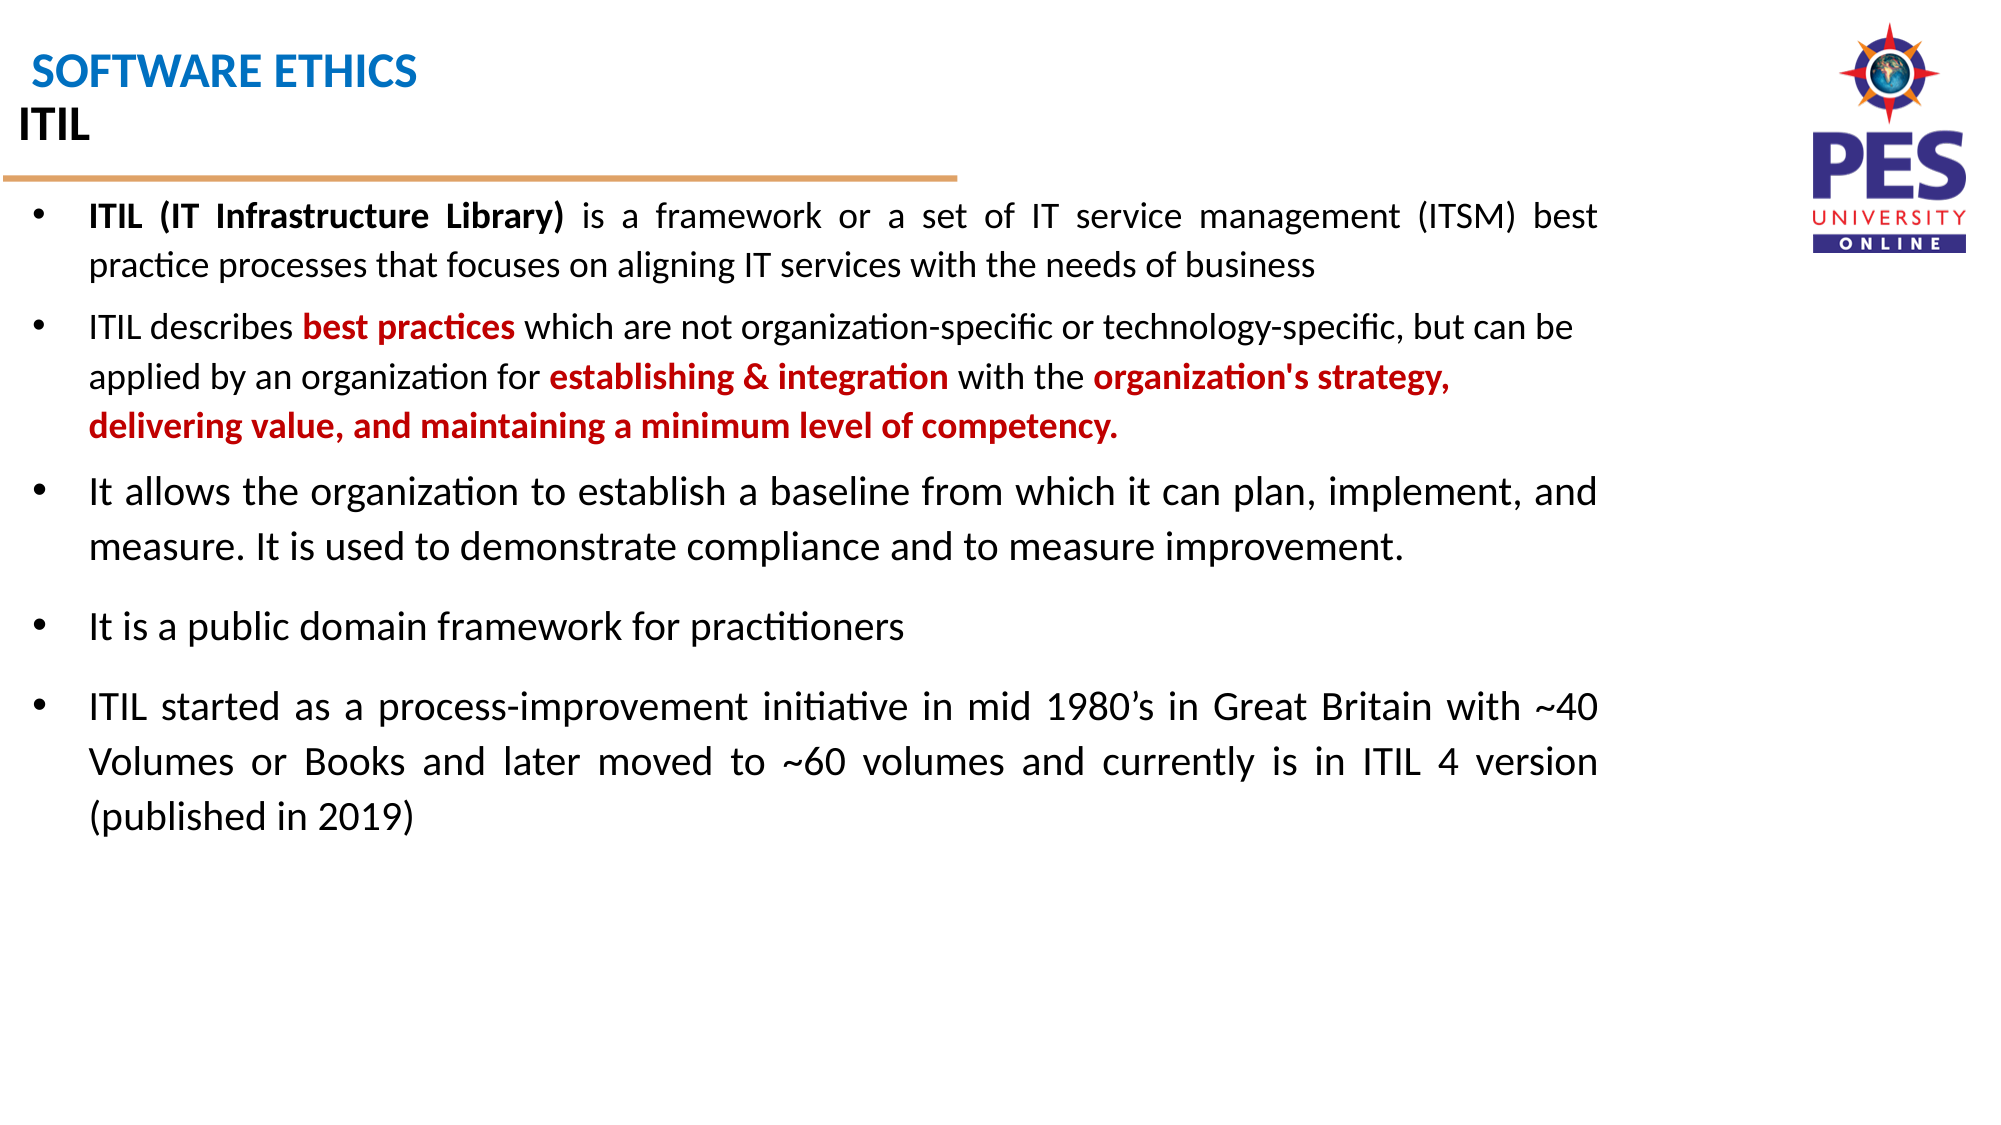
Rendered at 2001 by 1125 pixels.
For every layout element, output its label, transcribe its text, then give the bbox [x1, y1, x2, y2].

text_box ITIL [3, 82, 136, 158]
picture [1813, 22, 1966, 253]
text_box ITIL (IT Infrastructure Library) is a framework or a set of IT service management (ITSM) best practice processes that focuses on aligning IT services with the needs of business ITIL describes best practices which are not organization-specific or technology-specific, but can be applied by an organization for establishing & integration with the organization's strategy, delivering value, and maintaining a minimum level of competency. It allows the organization to establish a baseline from which it can plan, implement, and measure. It is used to demonstrate compliance and to measure improvement. It is a public domain framework for practitioners ITIL started as a process-improvement initiative in mid 1980’s in Great Britain with ~40 Volumes or Books and later moved to ~60 volumes and currently is in ITIL 4 version (published in 2019) [17, 178, 1615, 1000]
